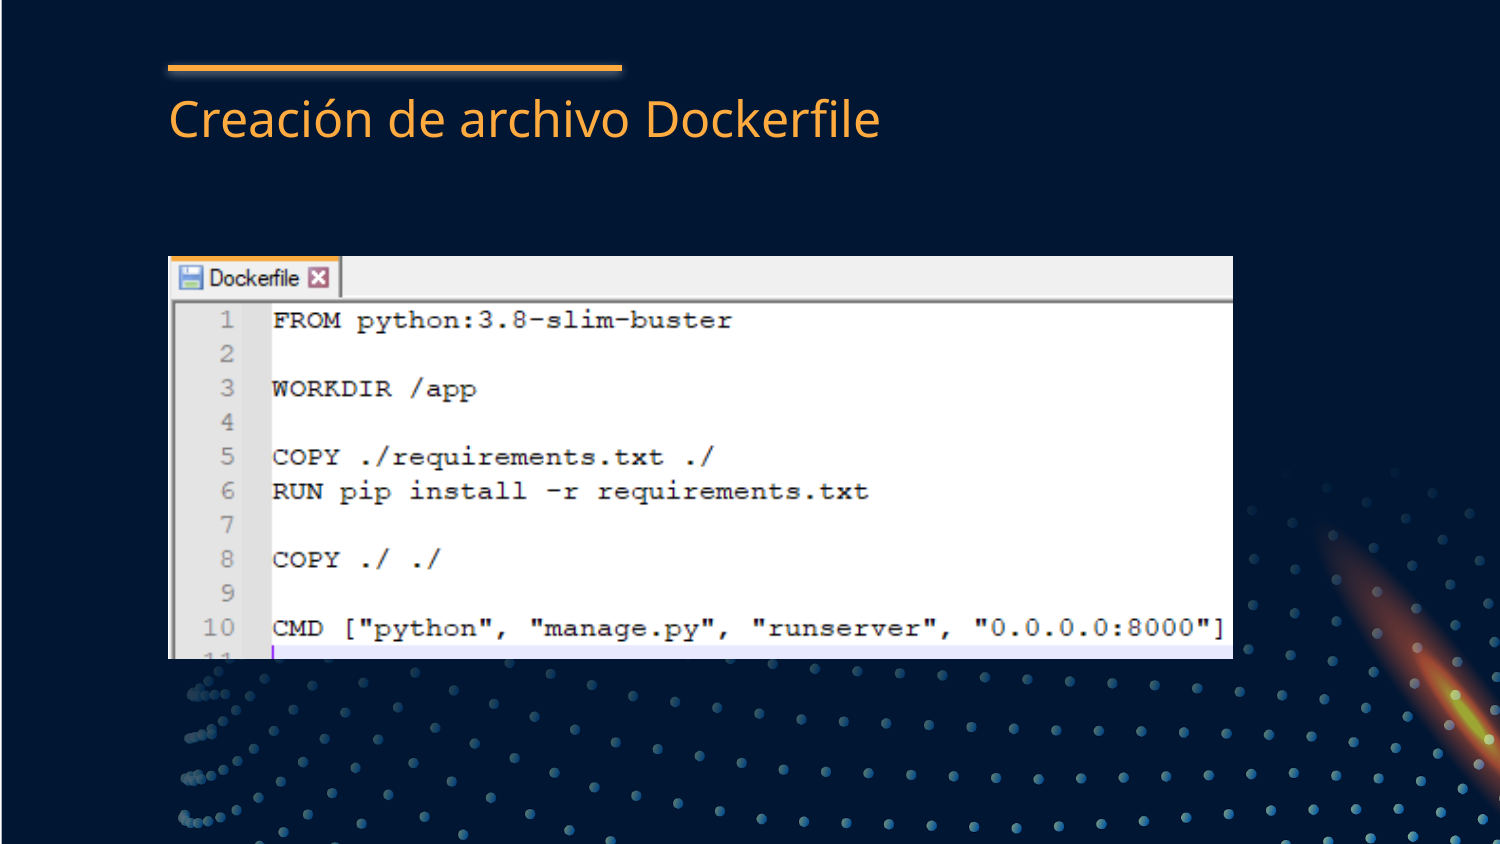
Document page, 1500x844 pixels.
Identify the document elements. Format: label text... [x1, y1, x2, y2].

title Creación de archivo Dockerfile [153, 72, 982, 228]
title Acceder a Kiali [164, 72, 625, 80]
picture [0, 0, 1500, 844]
